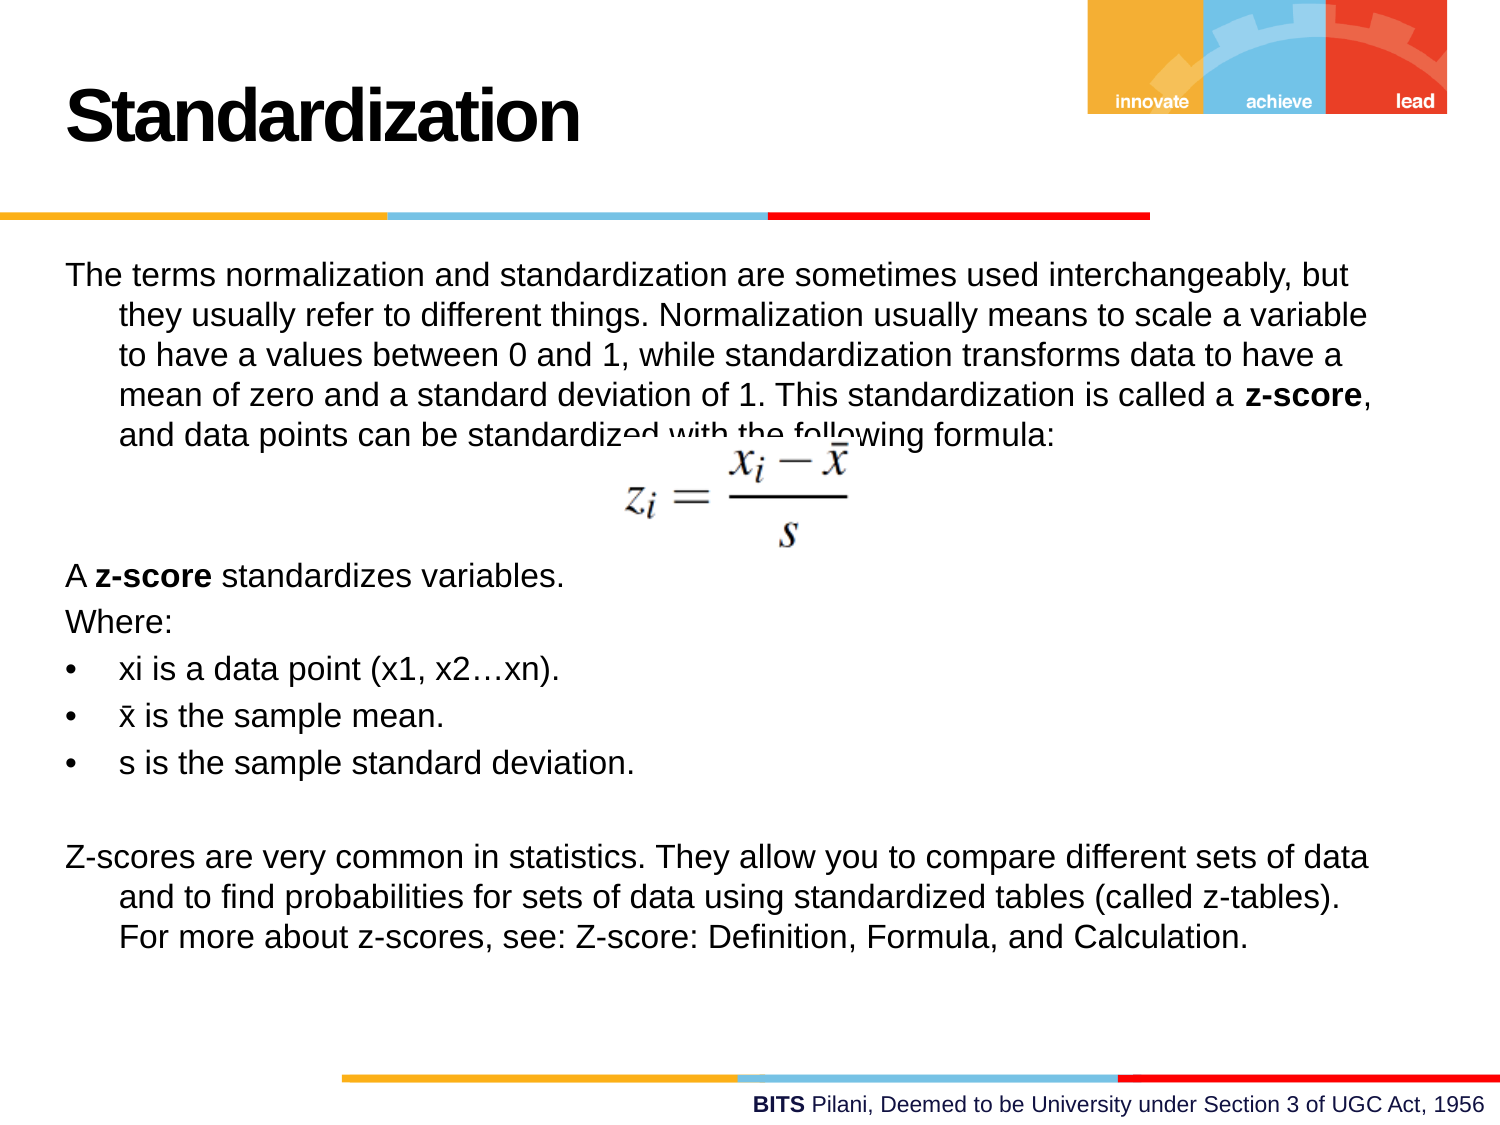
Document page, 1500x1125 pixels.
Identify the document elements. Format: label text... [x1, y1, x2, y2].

picture [1087, 0, 1448, 114]
list The terms normalization and standardization are sometimes used interchangeably, but they usually refer to different things. Normalization usually means to scale a variable to have a values between 0 and 1, while standardization transforms data to have a mean of zero and a standard deviation of 1. This standardization is called a z-score, and data points can be standardized with the following formula: A z-score standardizes variables. Where: • xi is a data point (x1, x2…xn). • x̄ is the sample mean. • s is the sample standard deviation. Z-scores are very common in statistics. They allow you to compare different sets of data and to find probabilities for sets of data using standardized tables (called z-tables). For more about z-scores, see: Z-score: Definition, Formula, and Calculation. [50, 245, 1400, 988]
list Standardization [50, 24, 1088, 213]
picture [624, 437, 860, 557]
